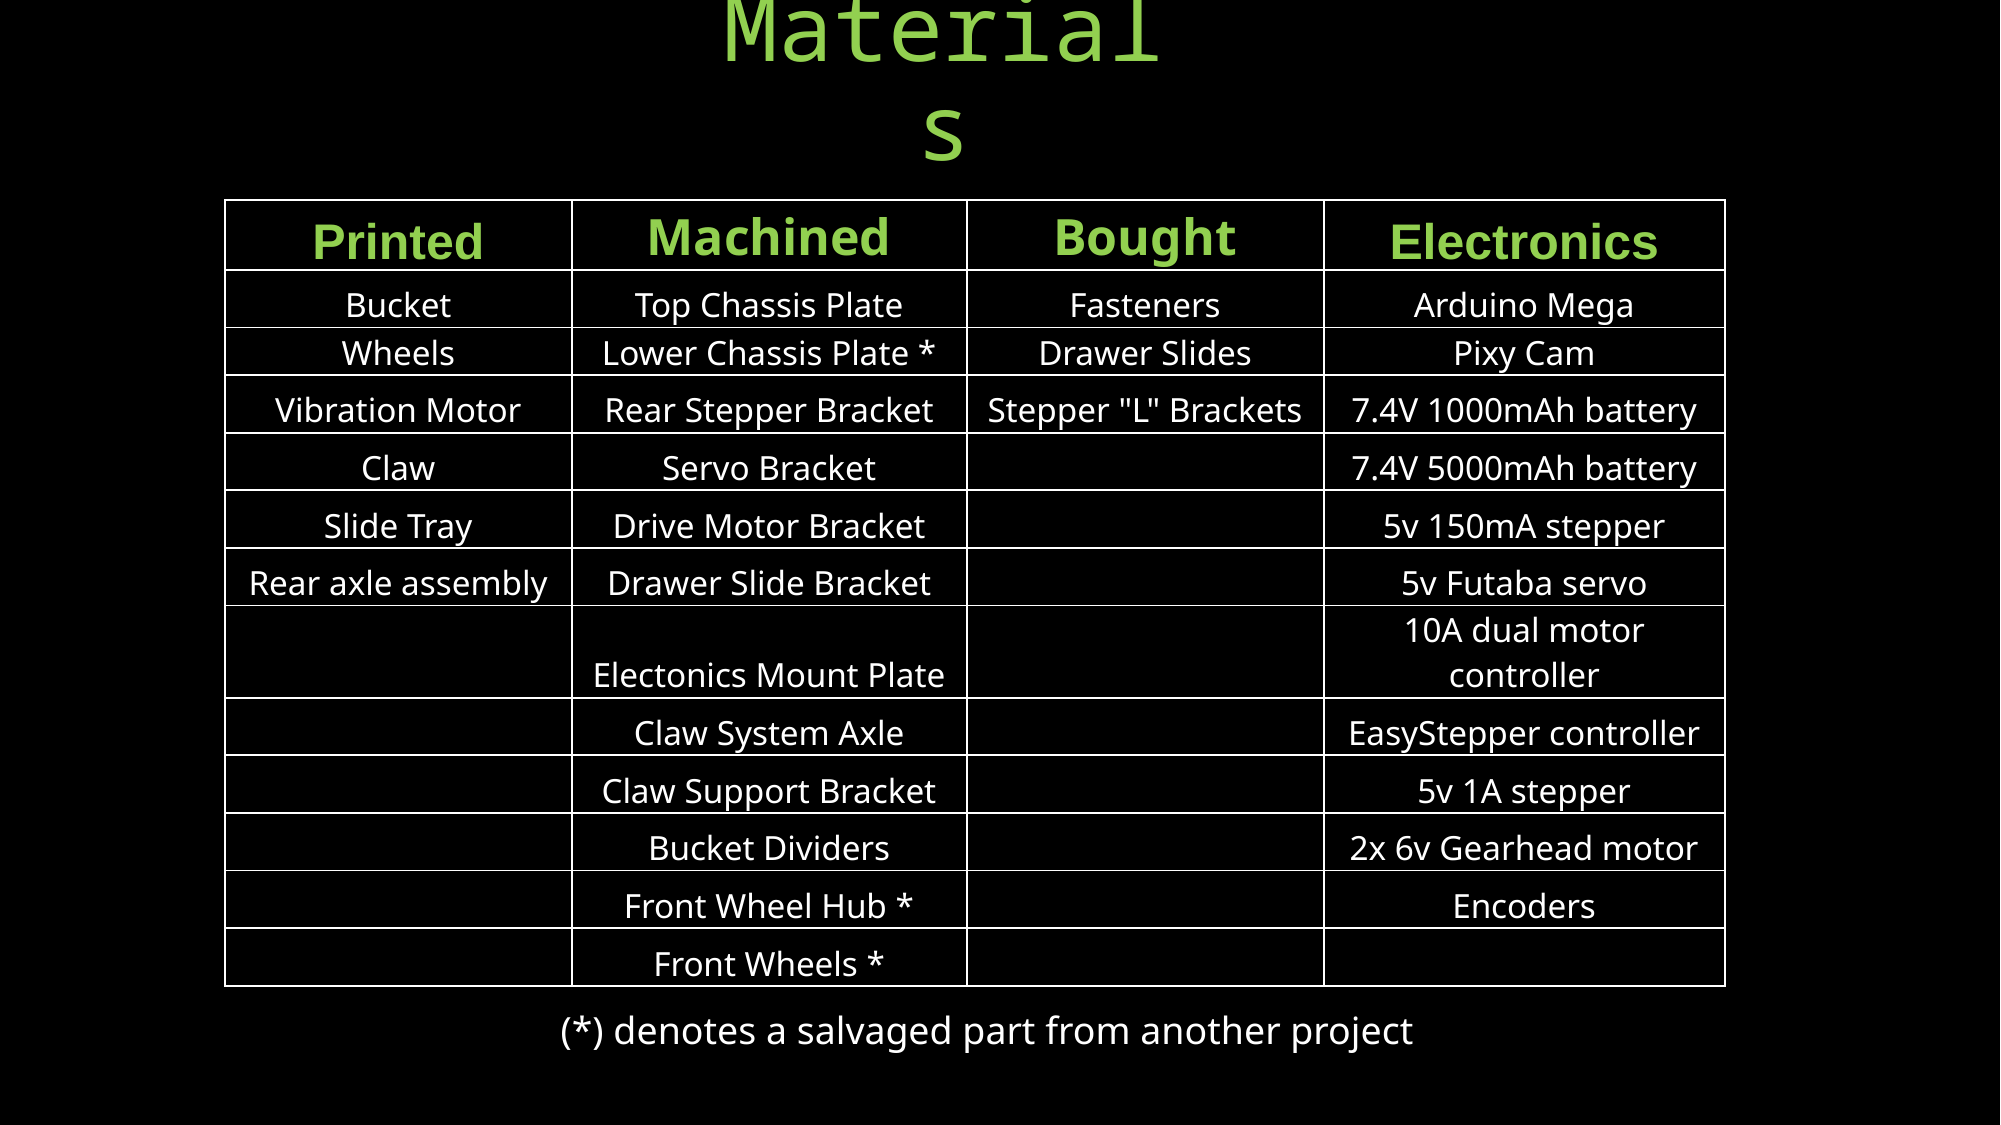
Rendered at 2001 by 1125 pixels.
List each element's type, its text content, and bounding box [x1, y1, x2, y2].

text_box (*) denotes a salvaged part from another project [237, 999, 1738, 1061]
table_cell 7.4V 1000mAh battery [1325, 376, 1724, 432]
table_cell [968, 434, 1323, 489]
table_cell Vibration Motor [226, 376, 571, 432]
table_cell [226, 871, 571, 927]
table_cell Bucket Dividers [573, 814, 966, 870]
table_header Bought [968, 201, 1323, 269]
table_cell Rear Stepper Bracket [573, 376, 966, 432]
table_cell 10A dual motor controller [1325, 606, 1724, 697]
table_cell Top Chassis Plate [573, 271, 966, 327]
table_cell EasyStepper controller [1325, 699, 1724, 754]
title Materials [687, 62, 1200, 188]
table_cell [968, 549, 1323, 605]
table_cell Slide Tray [226, 491, 571, 547]
table_cell [226, 699, 571, 754]
table_cell Pixy Cam [1325, 328, 1724, 374]
table_cell [968, 871, 1323, 927]
table_cell [968, 929, 1323, 985]
table_cell 5v 150mA stepper [1325, 491, 1724, 547]
table_cell 7.4V 5000mAh battery [1325, 434, 1724, 489]
table_cell Drive Motor Bracket [573, 491, 966, 547]
table_cell [226, 929, 571, 985]
table_cell Claw System Axle [573, 699, 966, 754]
table_cell Drawer Slides [968, 328, 1323, 374]
table_cell Rear axle assembly [226, 549, 571, 605]
table_cell Servo Bracket [573, 434, 966, 489]
table_cell Wheels [226, 328, 571, 374]
table_cell [968, 606, 1323, 697]
table_cell 5v Futaba servo [1325, 549, 1724, 605]
table_cell Fasteners [968, 271, 1323, 327]
table_cell [226, 814, 571, 870]
table_cell Electonics Mount Plate [573, 606, 966, 697]
table_cell 2x 6v Gearhead motor [1325, 814, 1724, 870]
table_cell Claw [226, 434, 571, 489]
table_cell [1325, 929, 1724, 985]
table_cell 5v 1A stepper [1325, 756, 1724, 812]
table_cell [968, 699, 1323, 754]
table_cell Bucket [226, 271, 571, 327]
table_cell Front Wheel Hub * [573, 871, 966, 927]
table_cell Encoders [1325, 871, 1724, 927]
table_cell Arduino Mega [1325, 271, 1724, 327]
table_cell [226, 606, 571, 697]
table_cell [968, 814, 1323, 870]
table_cell Drawer Slide Bracket [573, 549, 966, 605]
table_cell [968, 756, 1323, 812]
table_cell Lower Chassis Plate * [573, 328, 966, 374]
table_cell Front Wheels * [573, 929, 966, 985]
table_cell Stepper "L" Brackets [968, 376, 1323, 432]
table_cell [968, 491, 1323, 547]
table_cell [226, 756, 571, 812]
table_header Printed [226, 201, 571, 269]
table_header Machined [573, 201, 966, 269]
table_cell Claw Support Bracket [573, 756, 966, 812]
table_header Electronics [1325, 201, 1724, 269]
